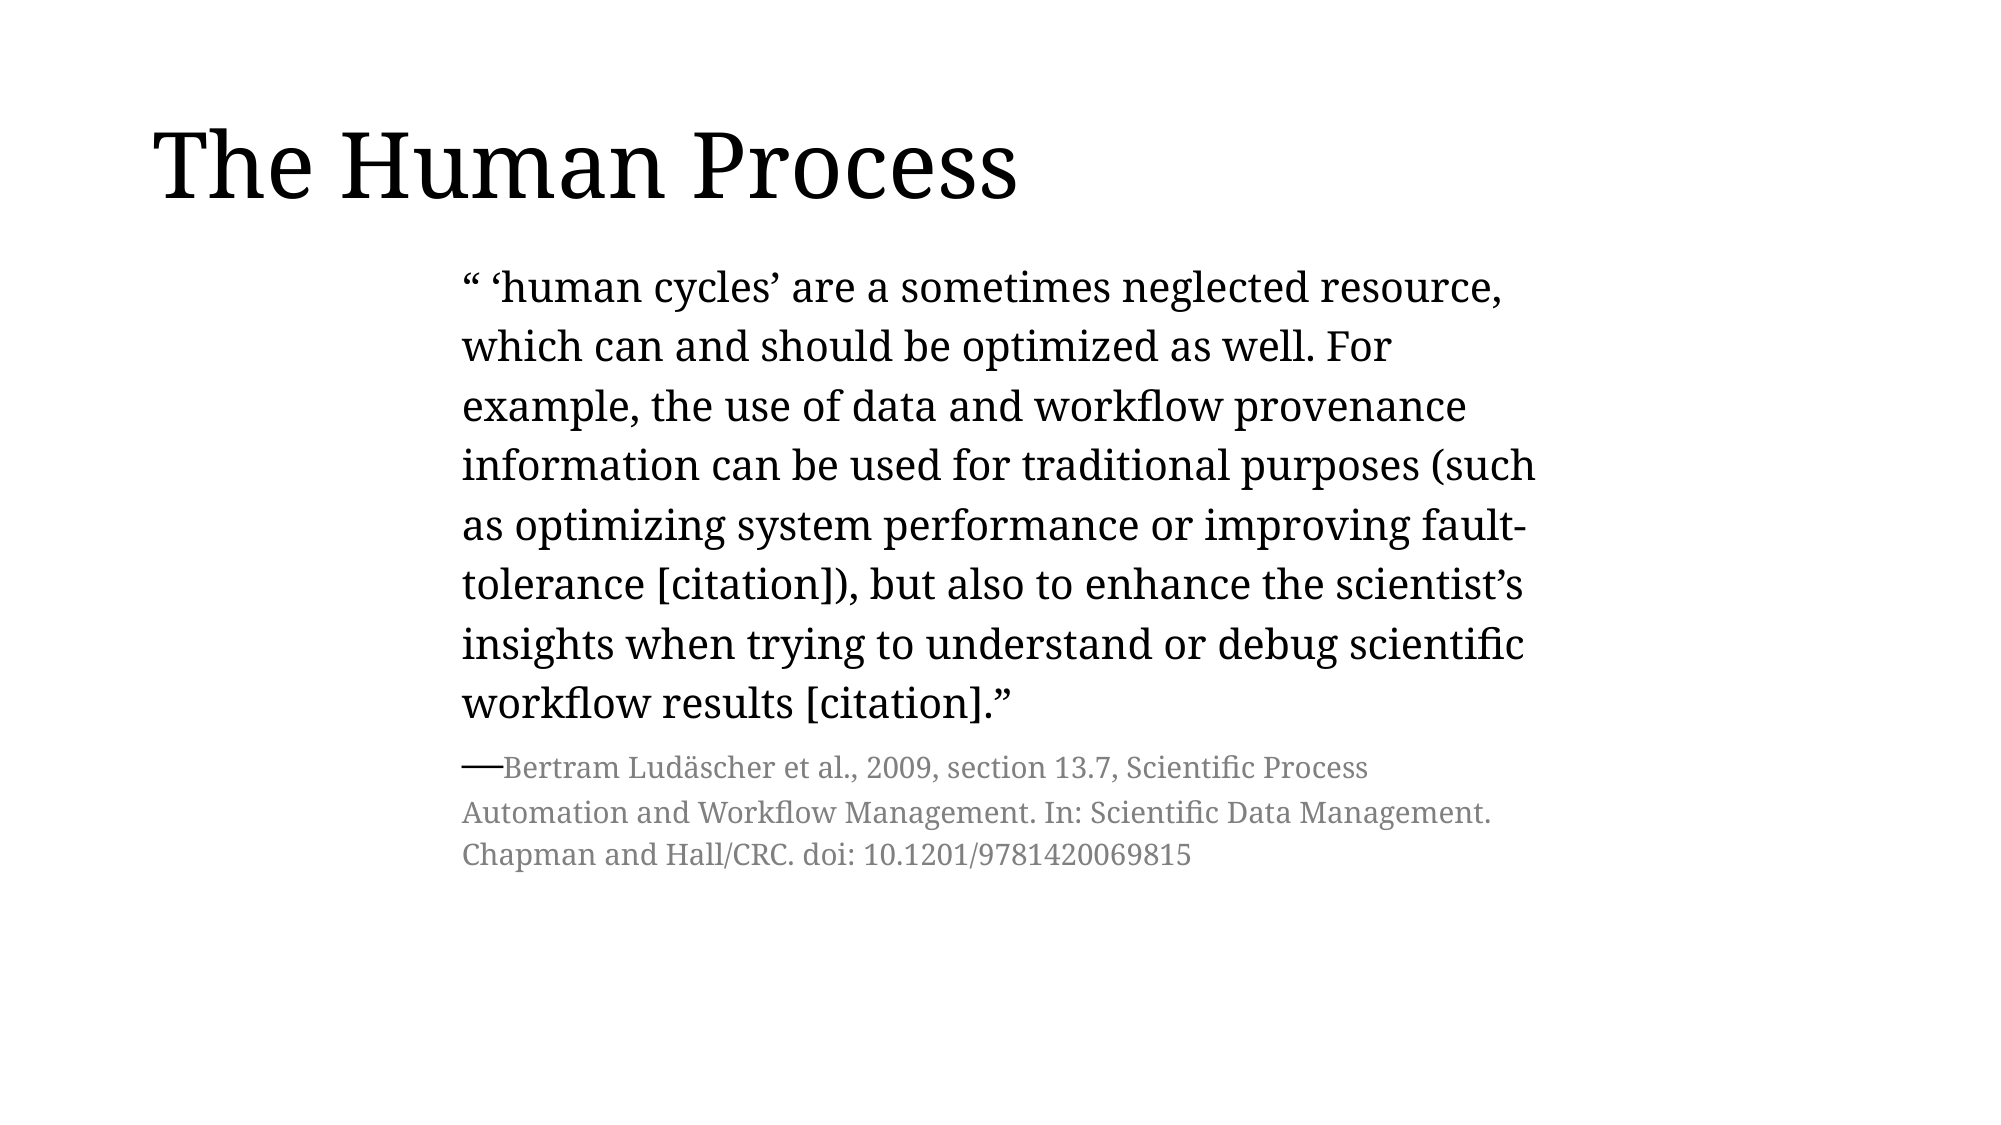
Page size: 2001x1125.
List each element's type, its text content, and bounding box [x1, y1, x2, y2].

title The Human Process [137, 59, 1863, 278]
list “ ‘human cycles’ are a sometimes neglected resource, which can and should be optimized as well. For example, the use of data and workflow provenance information can be used for traditional purposes (such as optimizing system performance or improving fault-tolerance [citation]), but also to enhance the scientist’s insights when trying to understand or debug scientific workflow results [citation].” —Bertram Ludäscher et al., 2009, section 13.7, Scientific Process Automation and Workflow Management. In: Scientific Data Management. Chapman and Hall/CRC. doi: 10.1201/9781420069815 [446, 243, 1554, 905]
